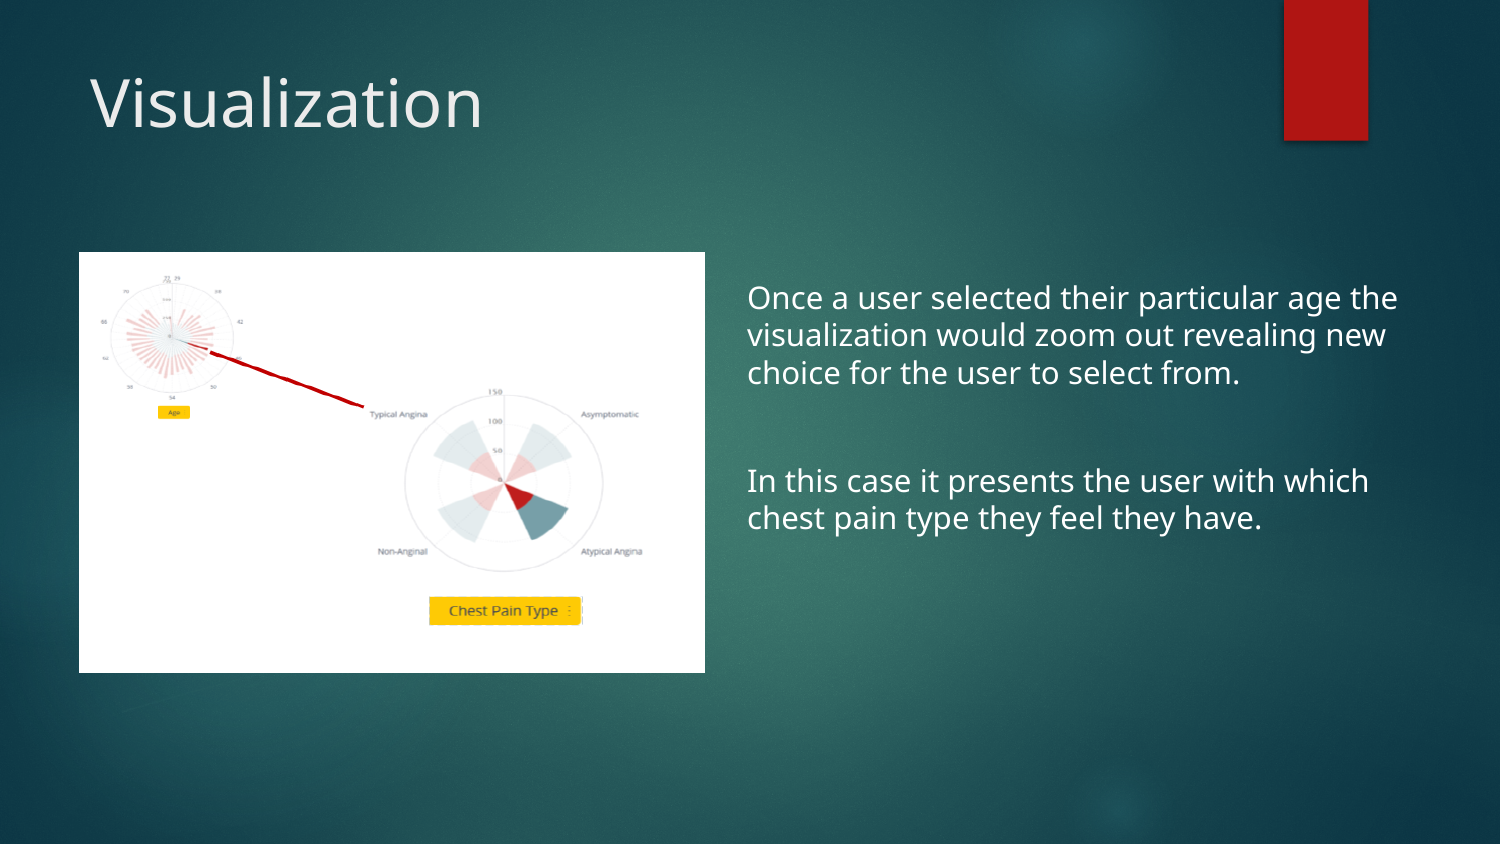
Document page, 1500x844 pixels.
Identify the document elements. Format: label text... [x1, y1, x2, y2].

picture [0, 0, 1500, 844]
title Visualization [79, 55, 1237, 228]
text_box Once a user selected their particular age the visualization would zoom out revealing new choice for the user to select from. In this case it presents the user with which chest pain type they feel they have. [732, 263, 1425, 802]
